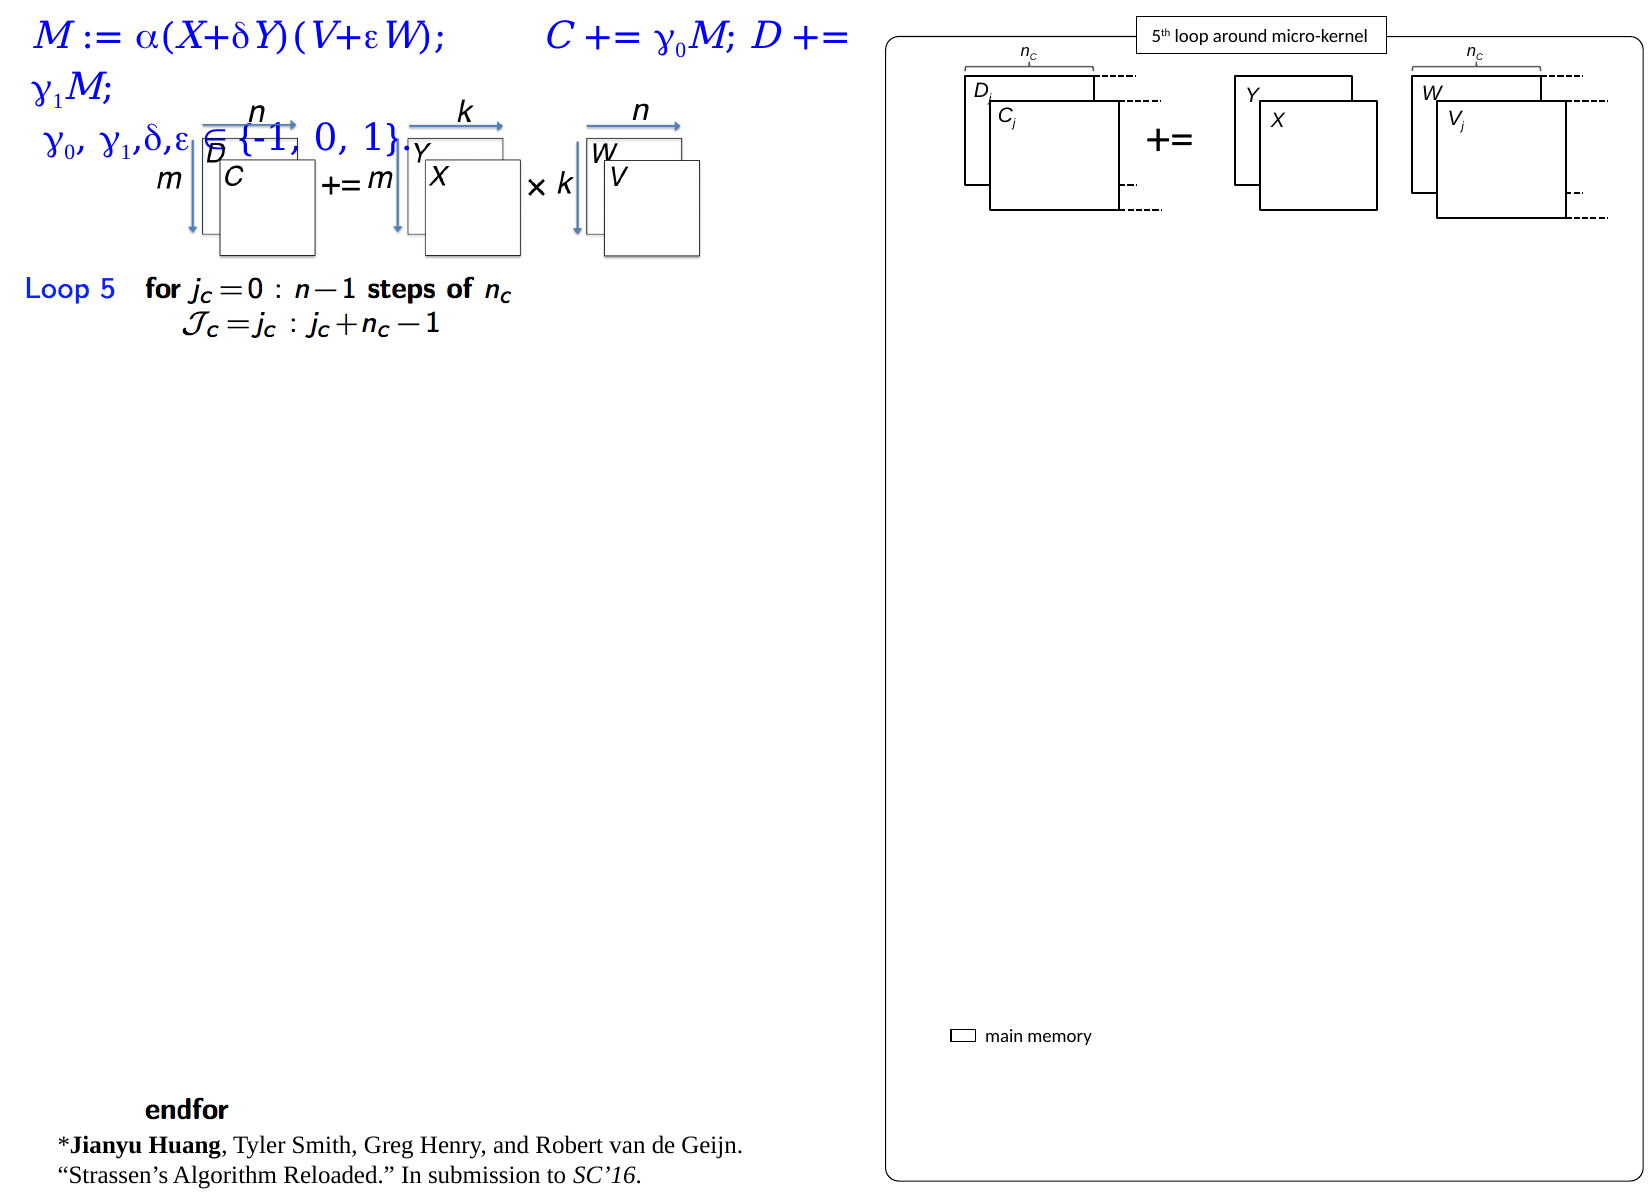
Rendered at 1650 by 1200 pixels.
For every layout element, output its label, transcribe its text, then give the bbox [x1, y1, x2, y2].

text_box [885, 15, 1644, 1182]
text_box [982, 93, 1609, 219]
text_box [957, 68, 1584, 194]
text_box M := a(X+dY)(V+eW); C += g0M; D += g1M; g0, g1,d,e  {-1, 0, 1}. [16, 3, 904, 172]
picture [147, 85, 703, 261]
text_box *Jianyu Huang, Tyler Smith, Greg Henry, and Robert van de Geijn. “Strassen’s Algorithm Reloaded.” In submission to SC’16. [42, 1120, 875, 1200]
picture [17, 264, 837, 1130]
